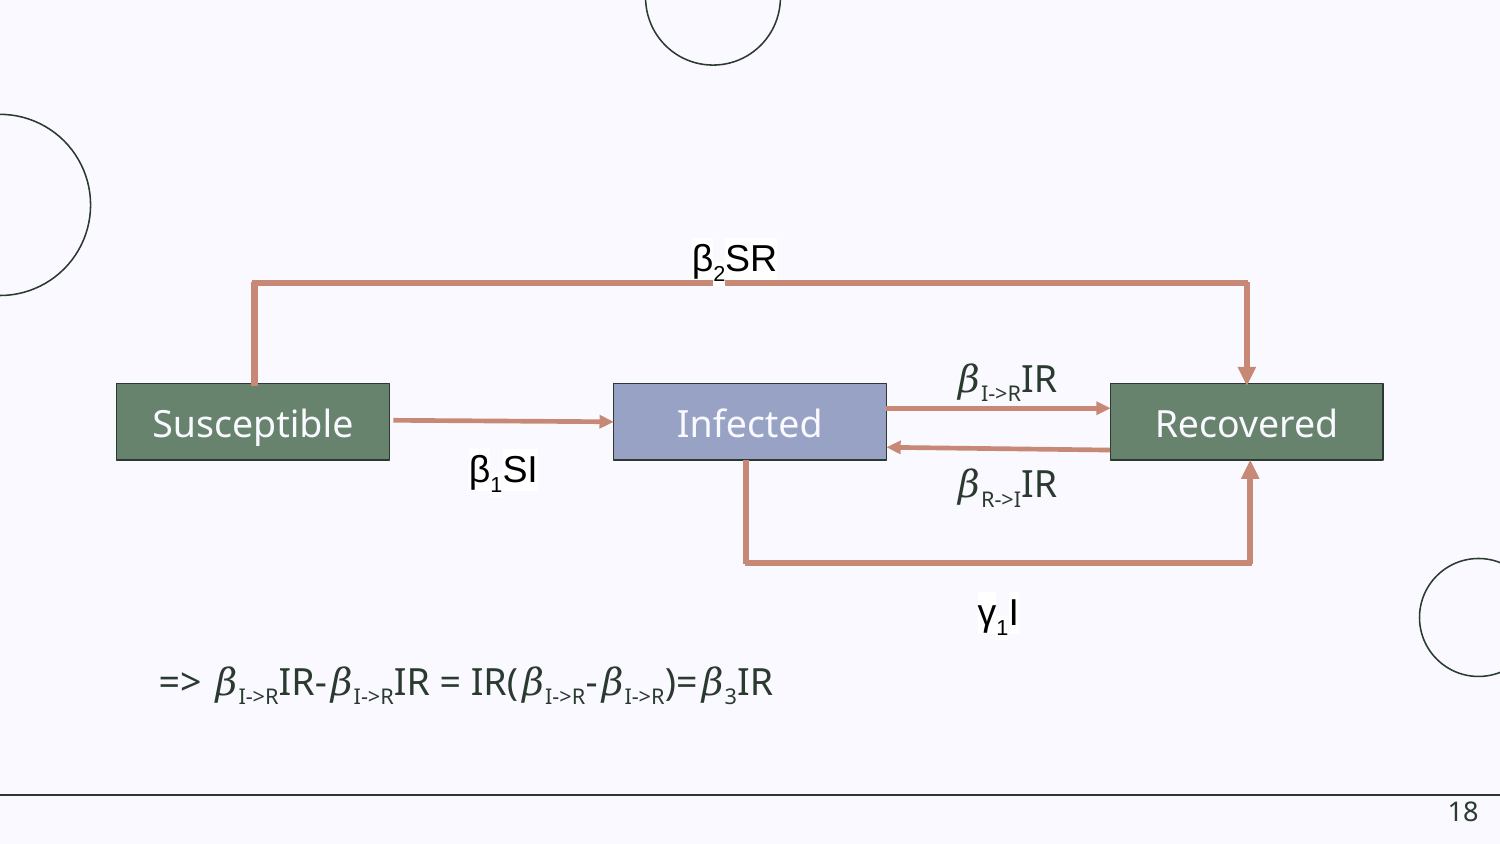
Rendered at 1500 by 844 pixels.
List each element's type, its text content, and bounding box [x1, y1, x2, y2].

slide_number ‹#› [1403, 779, 1494, 844]
text_box 𝛽R->IIR [759, 437, 1252, 527]
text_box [886, 447, 1111, 451]
text_box Recovered [1110, 383, 1384, 460]
text_box β1SI [307, 422, 700, 489]
text_box Infected [613, 383, 887, 460]
text_box 𝛽I->RIR [809, 331, 1202, 399]
text_box Susceptible [116, 383, 390, 460]
text_box β2SR [538, 211, 931, 278]
text_box => 𝛽I->RIR-𝛽I->RIR = IR(𝛽I->R-𝛽I->R)=𝛽3IR [129, 635, 802, 782]
text_box γ1I [802, 572, 1195, 632]
